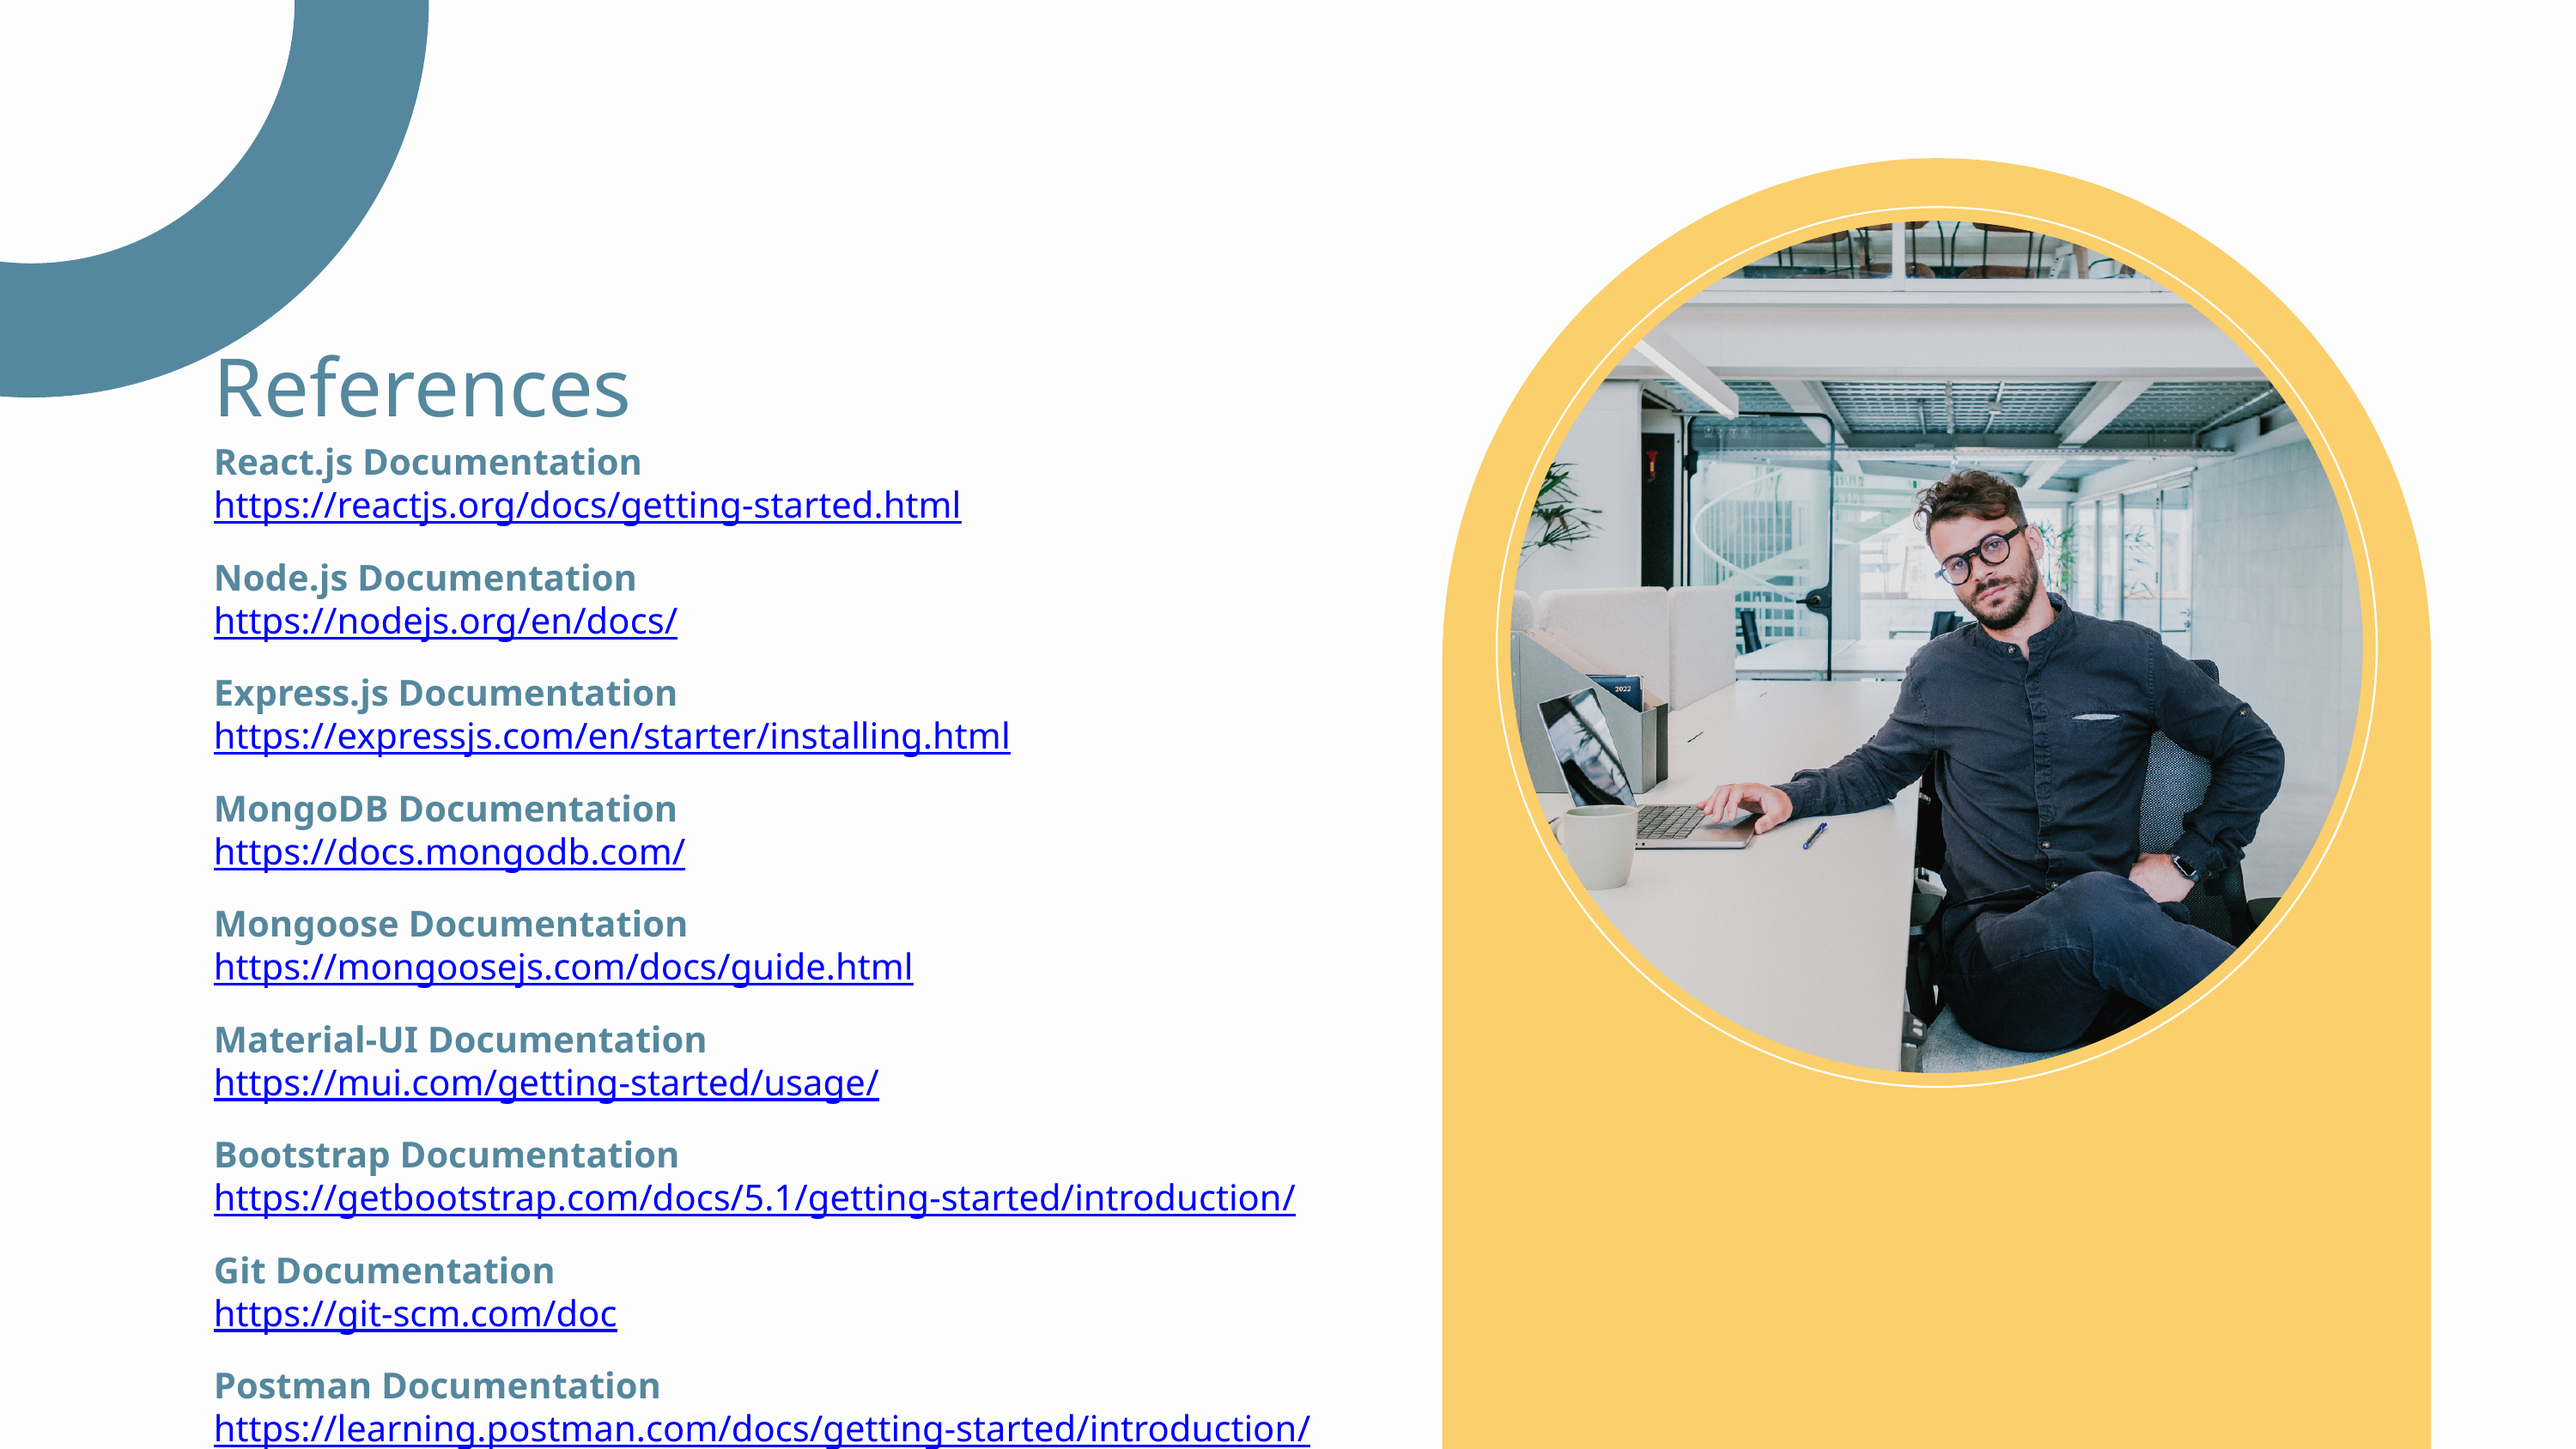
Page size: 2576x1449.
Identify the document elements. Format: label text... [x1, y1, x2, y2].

text_box React.js Documentation https://reactjs.org/docs/getting-started.html Node.js Documentation https://nodejs.org/en/docs/ Express.js Documentation https://expressjs.com/en/starter/installing.html MongoDB Documentation https://docs.mongodb.com/ Mongoose Documentation https://mongoosejs.com/docs/guide.html Material-UI Documentation https://mui.com/getting-started/usage/ Bootstrap Documentation https://getbootstrap.com/docs/5.1/getting-started/introduction/ Git Documentation https://git-scm.com/doc Postman Documentation https://learning.postman.com/docs/getting-started/introduction/ [214, 440, 1400, 1449]
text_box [1494, 205, 2379, 1089]
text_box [1442, 157, 2432, 1449]
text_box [0, 0, 362, 331]
text_box References [214, 319, 799, 433]
